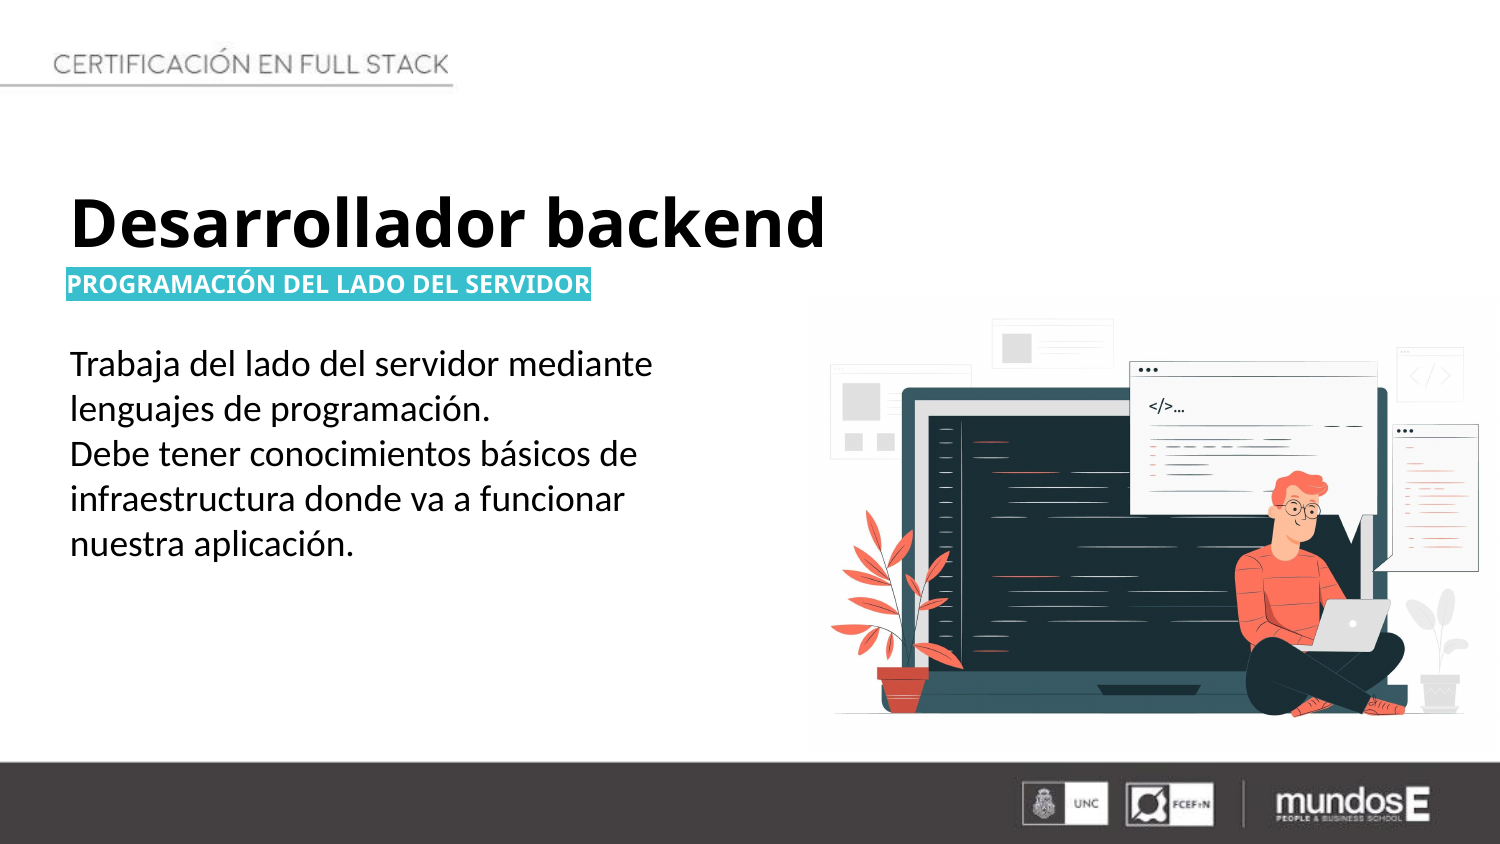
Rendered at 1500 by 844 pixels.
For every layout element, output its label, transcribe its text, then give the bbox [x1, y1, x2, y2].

text_box Desarrollador backend [54, 173, 1192, 329]
text_box PROGRAMACIÓN DEL LADO DEL SERVIDOR [54, 266, 634, 297]
text_box Trabaja del lado del servidor mediante lenguajes de programación. Debe tener conocimientos básicos de infraestructura donde va a funcionar nuestra aplicación. [54, 331, 747, 712]
picture [0, 0, 1500, 844]
